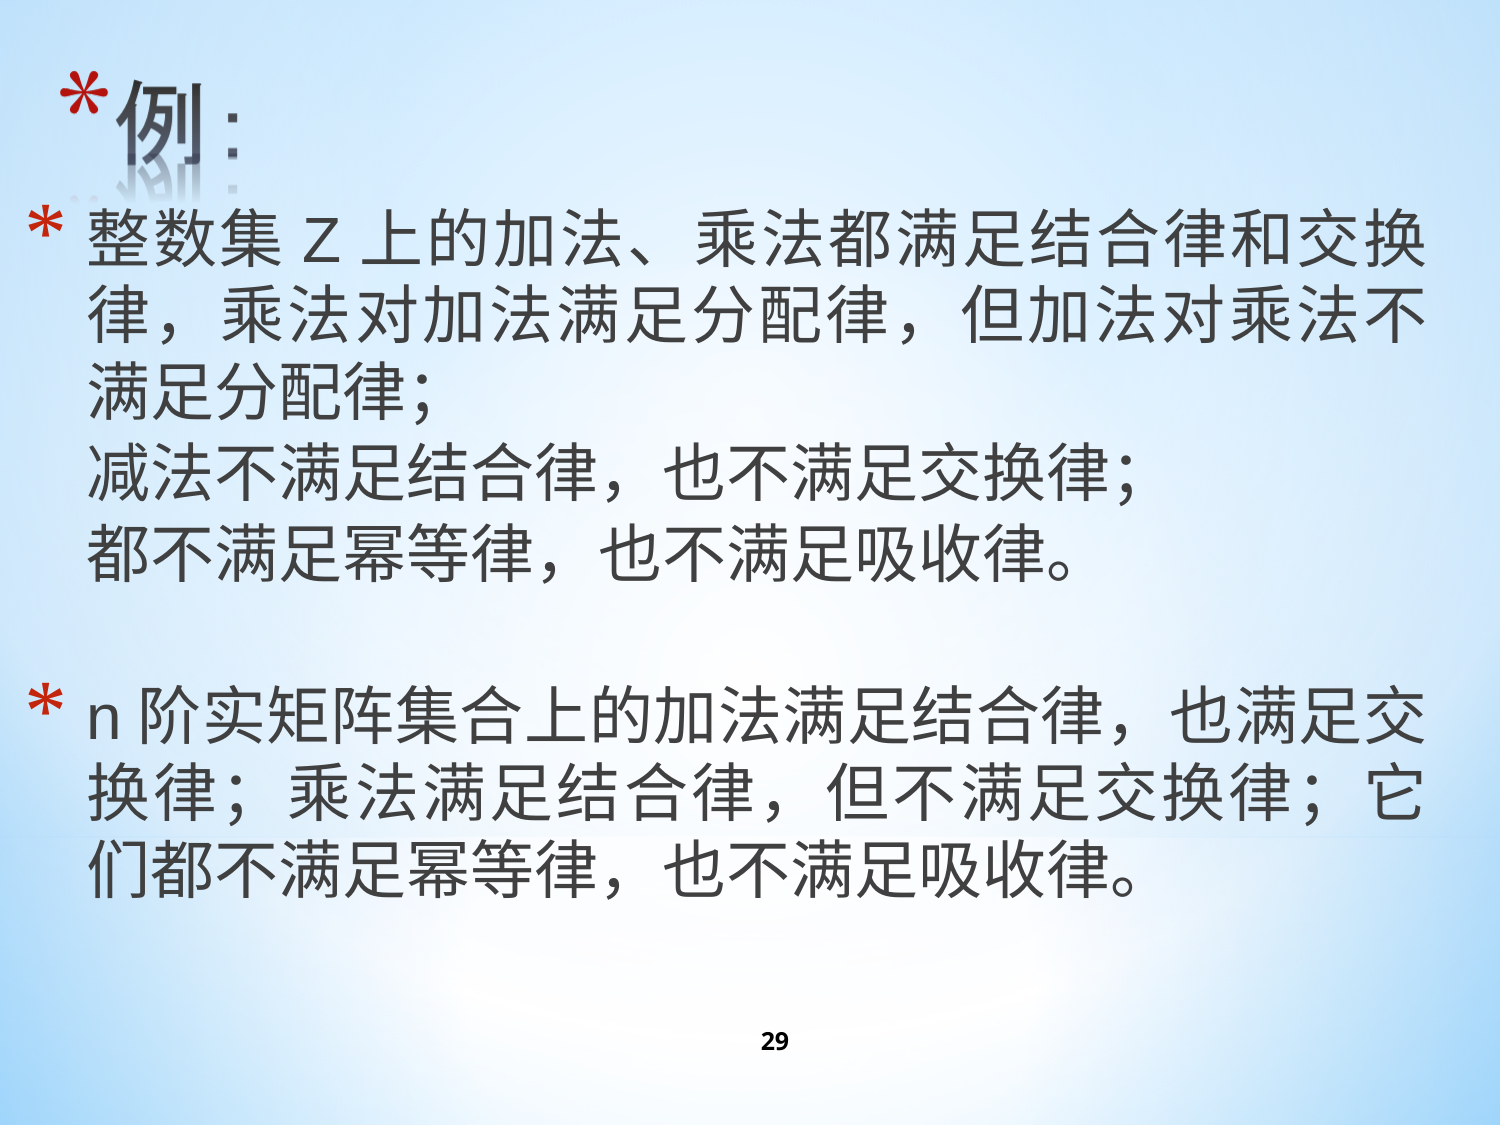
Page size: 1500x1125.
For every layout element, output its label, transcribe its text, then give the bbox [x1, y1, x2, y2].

picture [0, 0, 1500, 1125]
slide_number 29 [751, 1029, 799, 1066]
list 整数集Z上的加法、乘法都满足结合律和交换律，乘法对加法满足分配律，但加法对乘法不满足分配律； 减法不满足结合律，也不满足交换律； 都不满足幂等律，也不满足吸收律。 n阶实矩阵集合上的加法满足结合律，也满足交换律；乘法满足结合律，但不满足交换律；它们都不满足幂等律，也不满足吸收律。 [17, 190, 1436, 1029]
